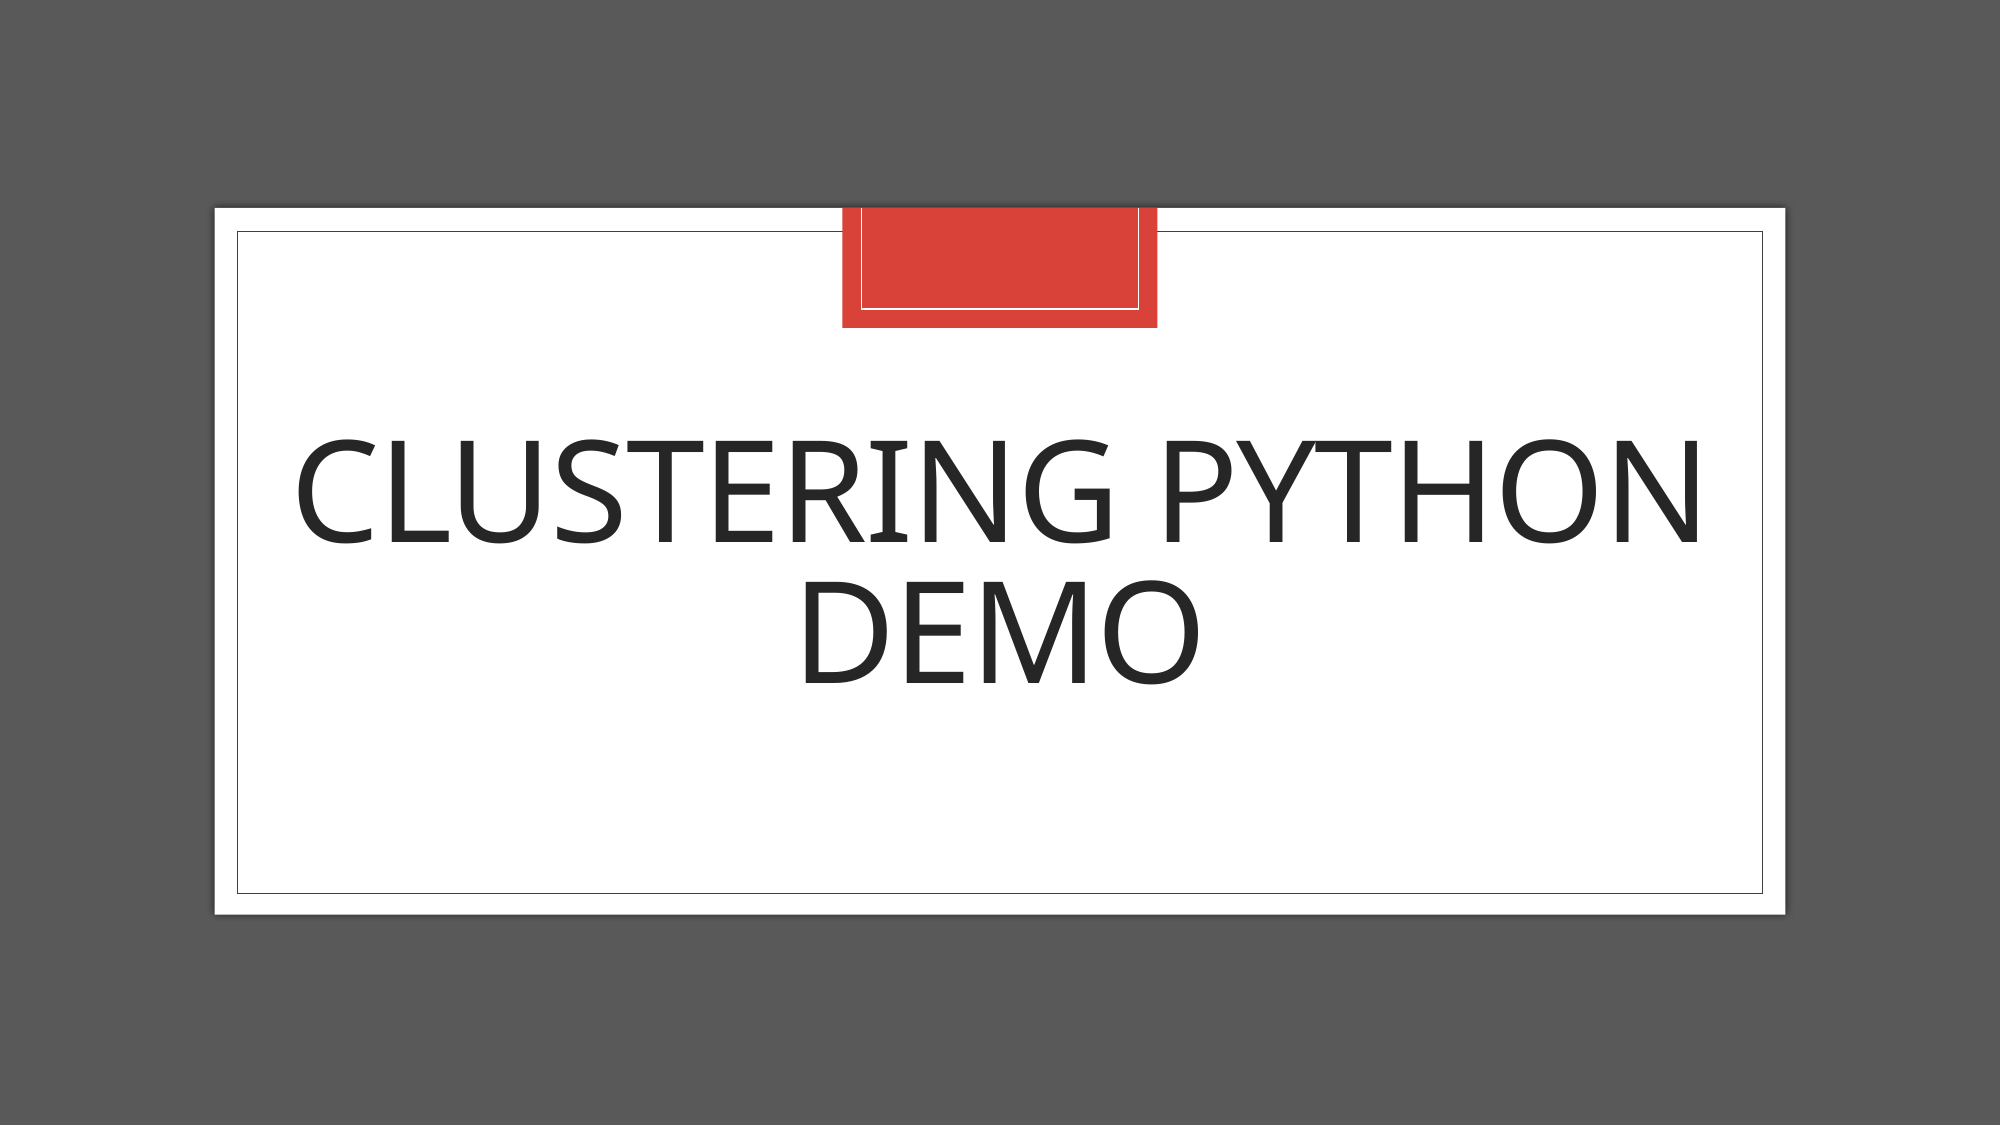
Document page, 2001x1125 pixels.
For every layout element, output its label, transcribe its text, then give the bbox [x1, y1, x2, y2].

title Clustering Python Demo [267, 373, 1733, 769]
